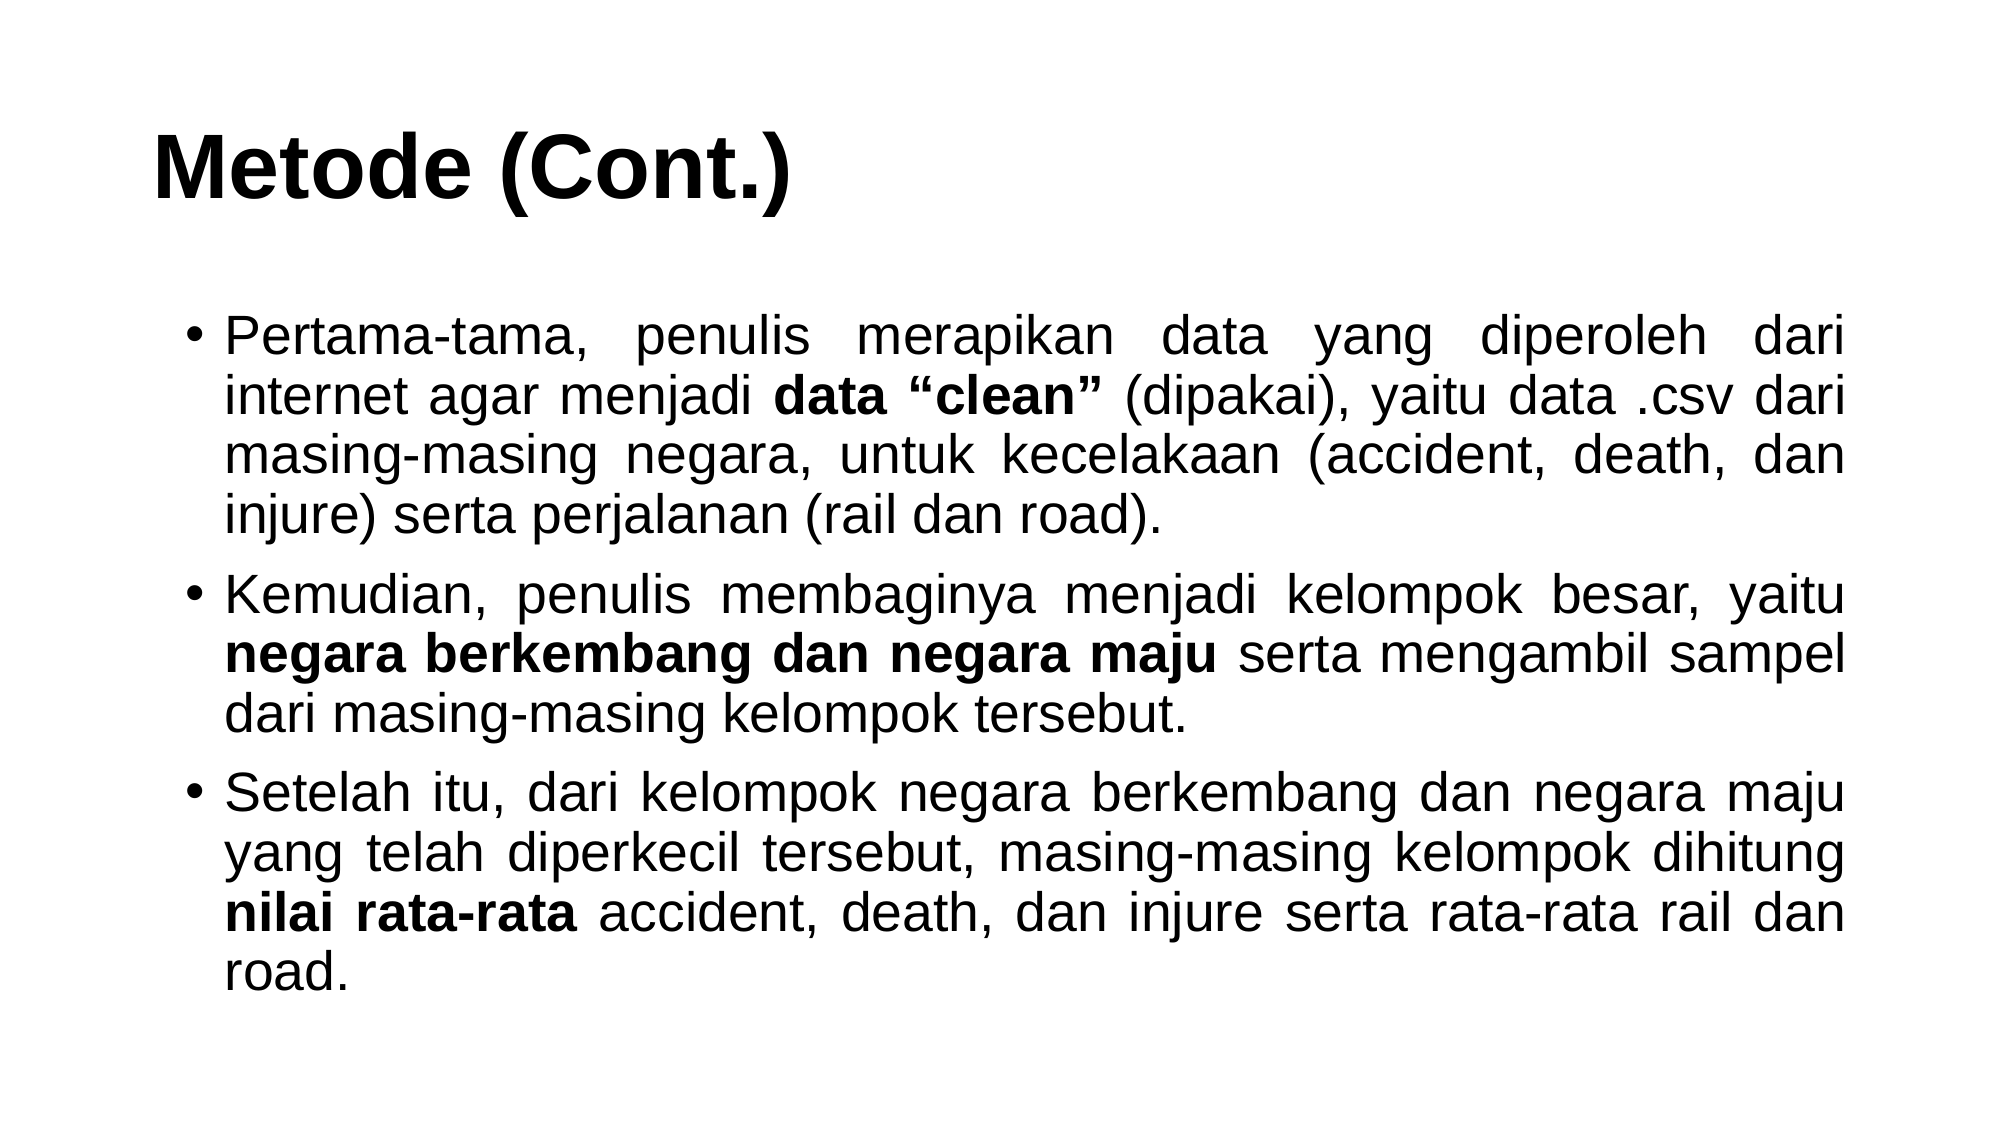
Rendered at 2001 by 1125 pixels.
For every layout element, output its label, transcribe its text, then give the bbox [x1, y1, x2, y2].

list Pertama-tama, penulis merapikan data yang diperoleh dari internet agar menjadi data “clean” (dipakai), yaitu data .csv dari masing-masing negara, untuk kecelakaan (accident, death, dan injure) serta perjalanan (rail dan road). Kemudian, penulis membaginya menjadi kelompok besar, yaitu negara berkembang dan negara maju serta mengambil sampel dari masing-masing kelompok tersebut. Setelah itu, dari kelompok negara berkembang dan negara maju yang telah diperkecil tersebut, masing-masing kelompok dihitung nilai rata-rata accident, death, dan injure serta rata-rata rail dan road. [137, 299, 1863, 1014]
title Metode (Cont.) [137, 59, 1863, 278]
